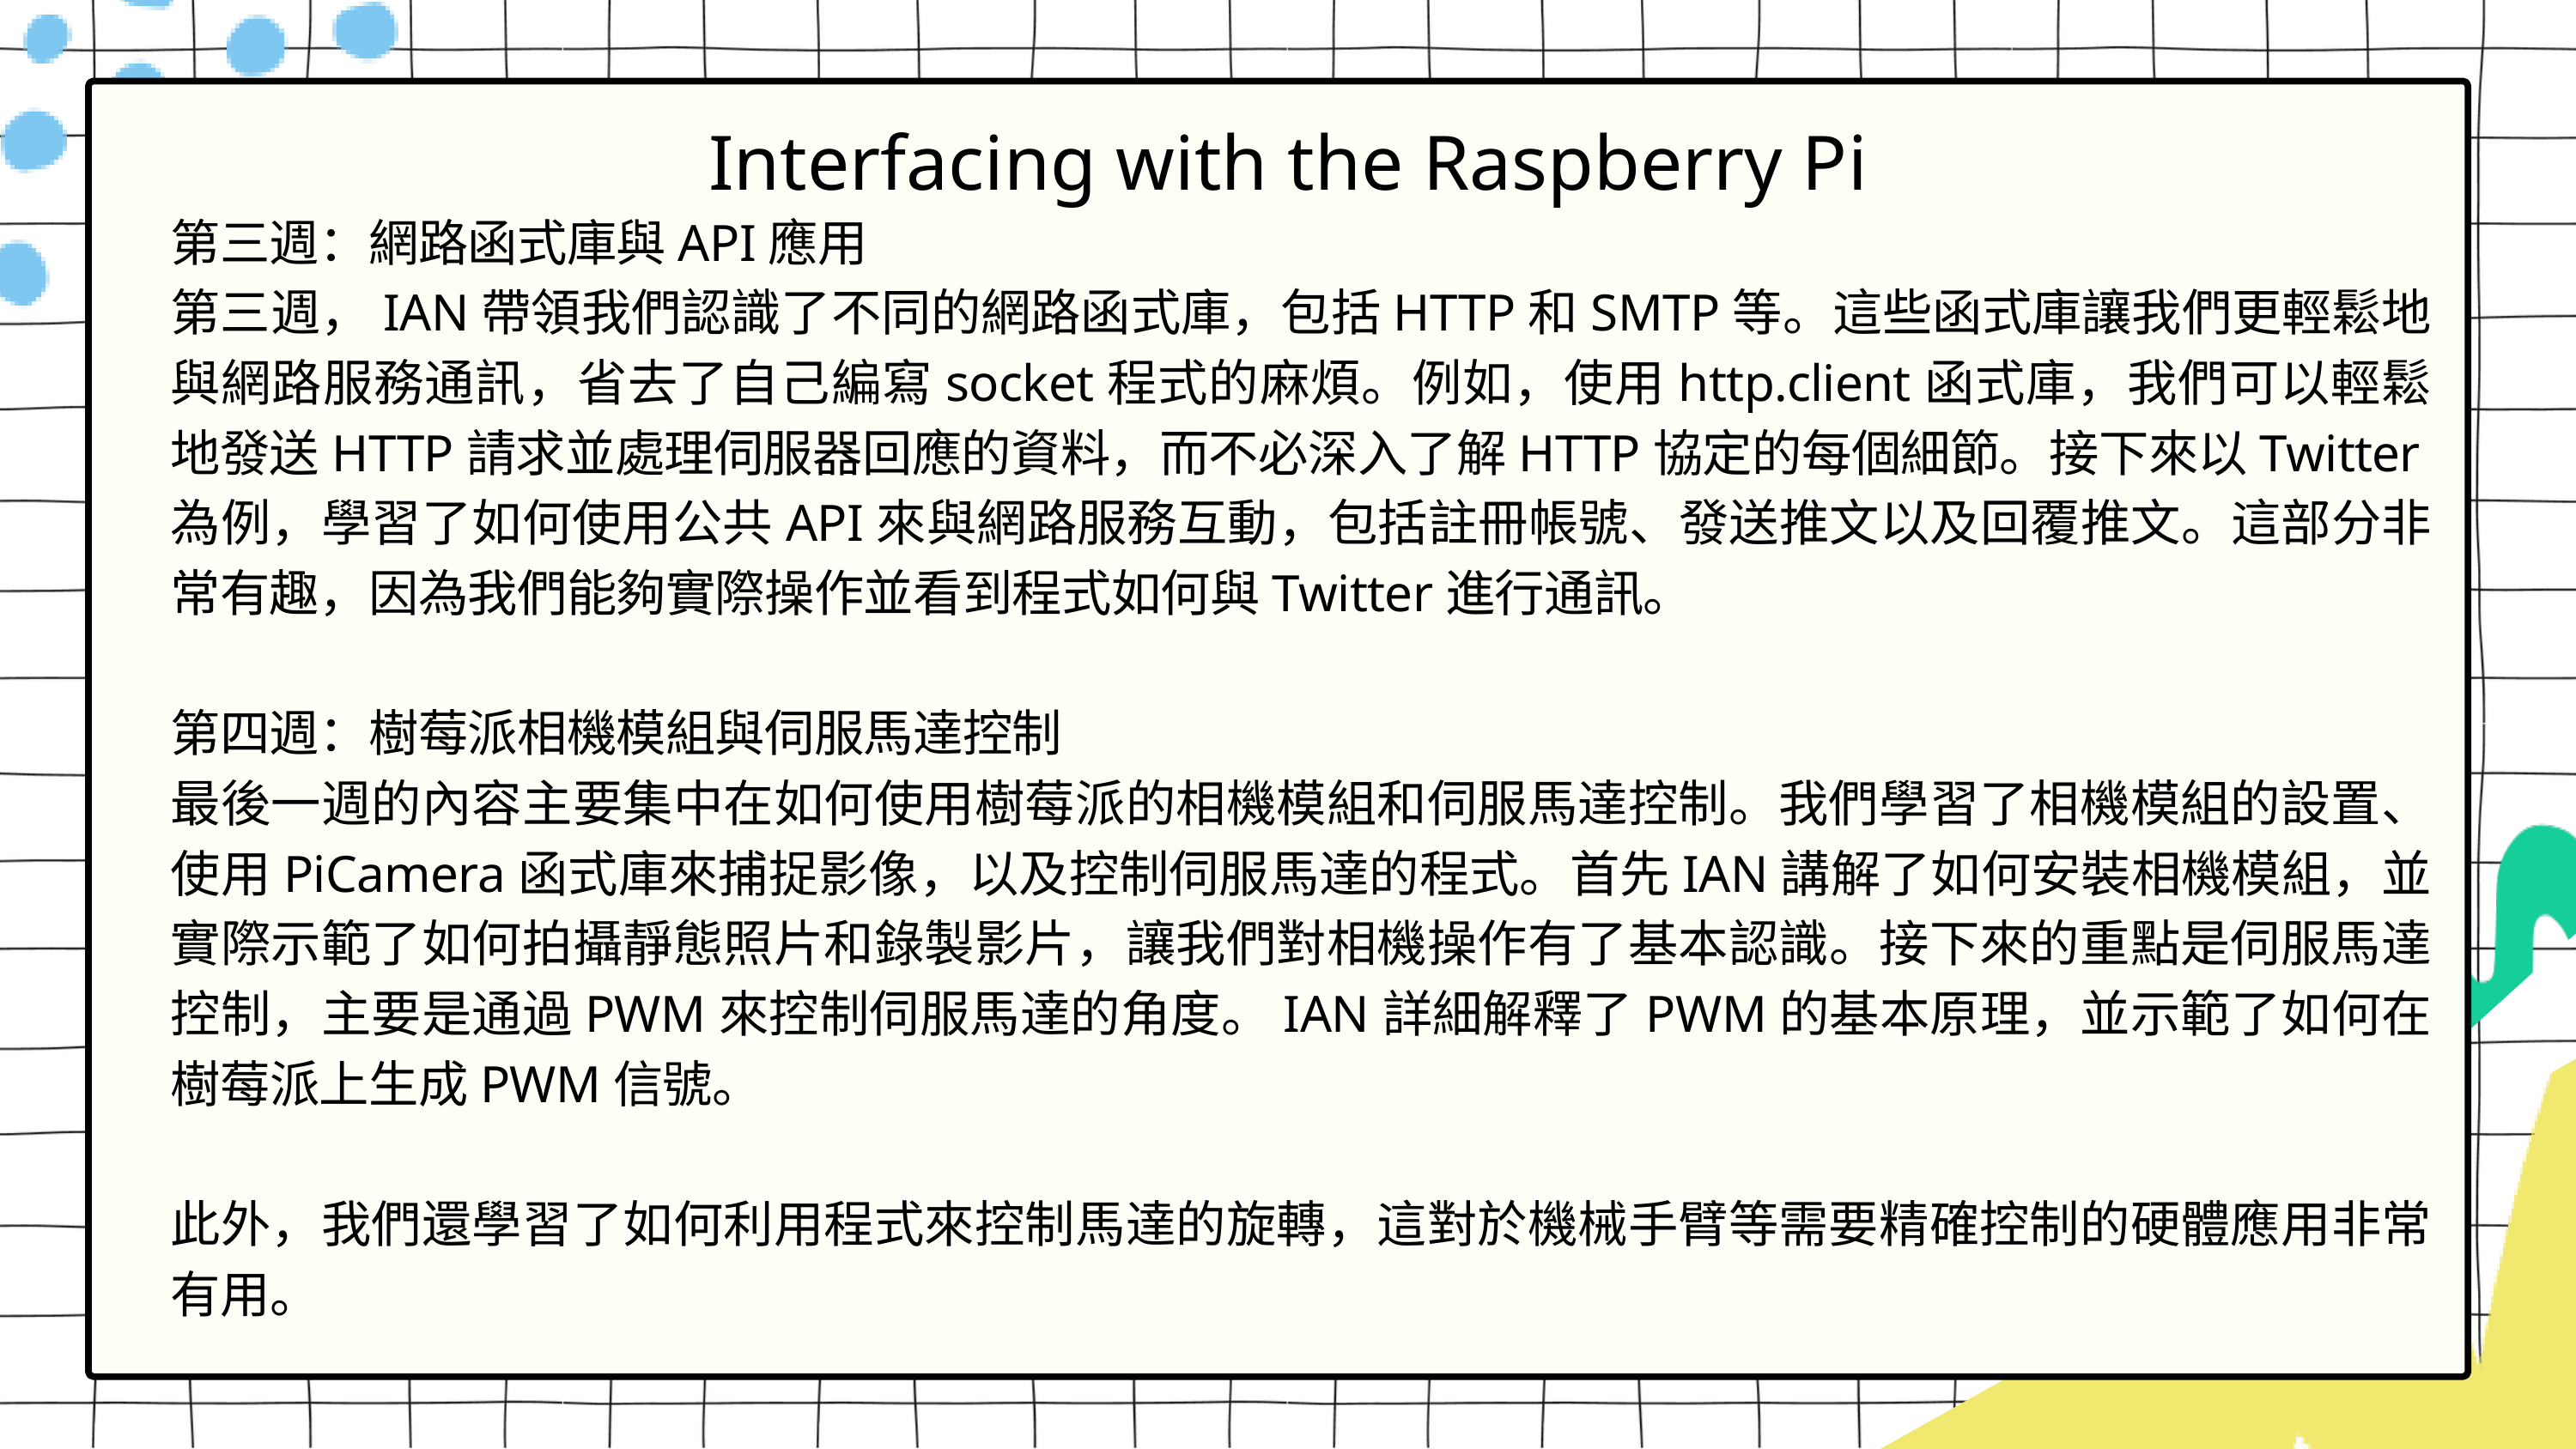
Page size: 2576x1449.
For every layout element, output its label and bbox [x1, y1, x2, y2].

text_box [0, 0, 404, 364]
text_box [0, 364, 1995, 1449]
text_box [1880, 1058, 2576, 1449]
text_box [88, 81, 2469, 1377]
text_box [404, 0, 2576, 795]
text_box [2472, 695, 2576, 1028]
text_box [2472, 935, 2576, 1116]
